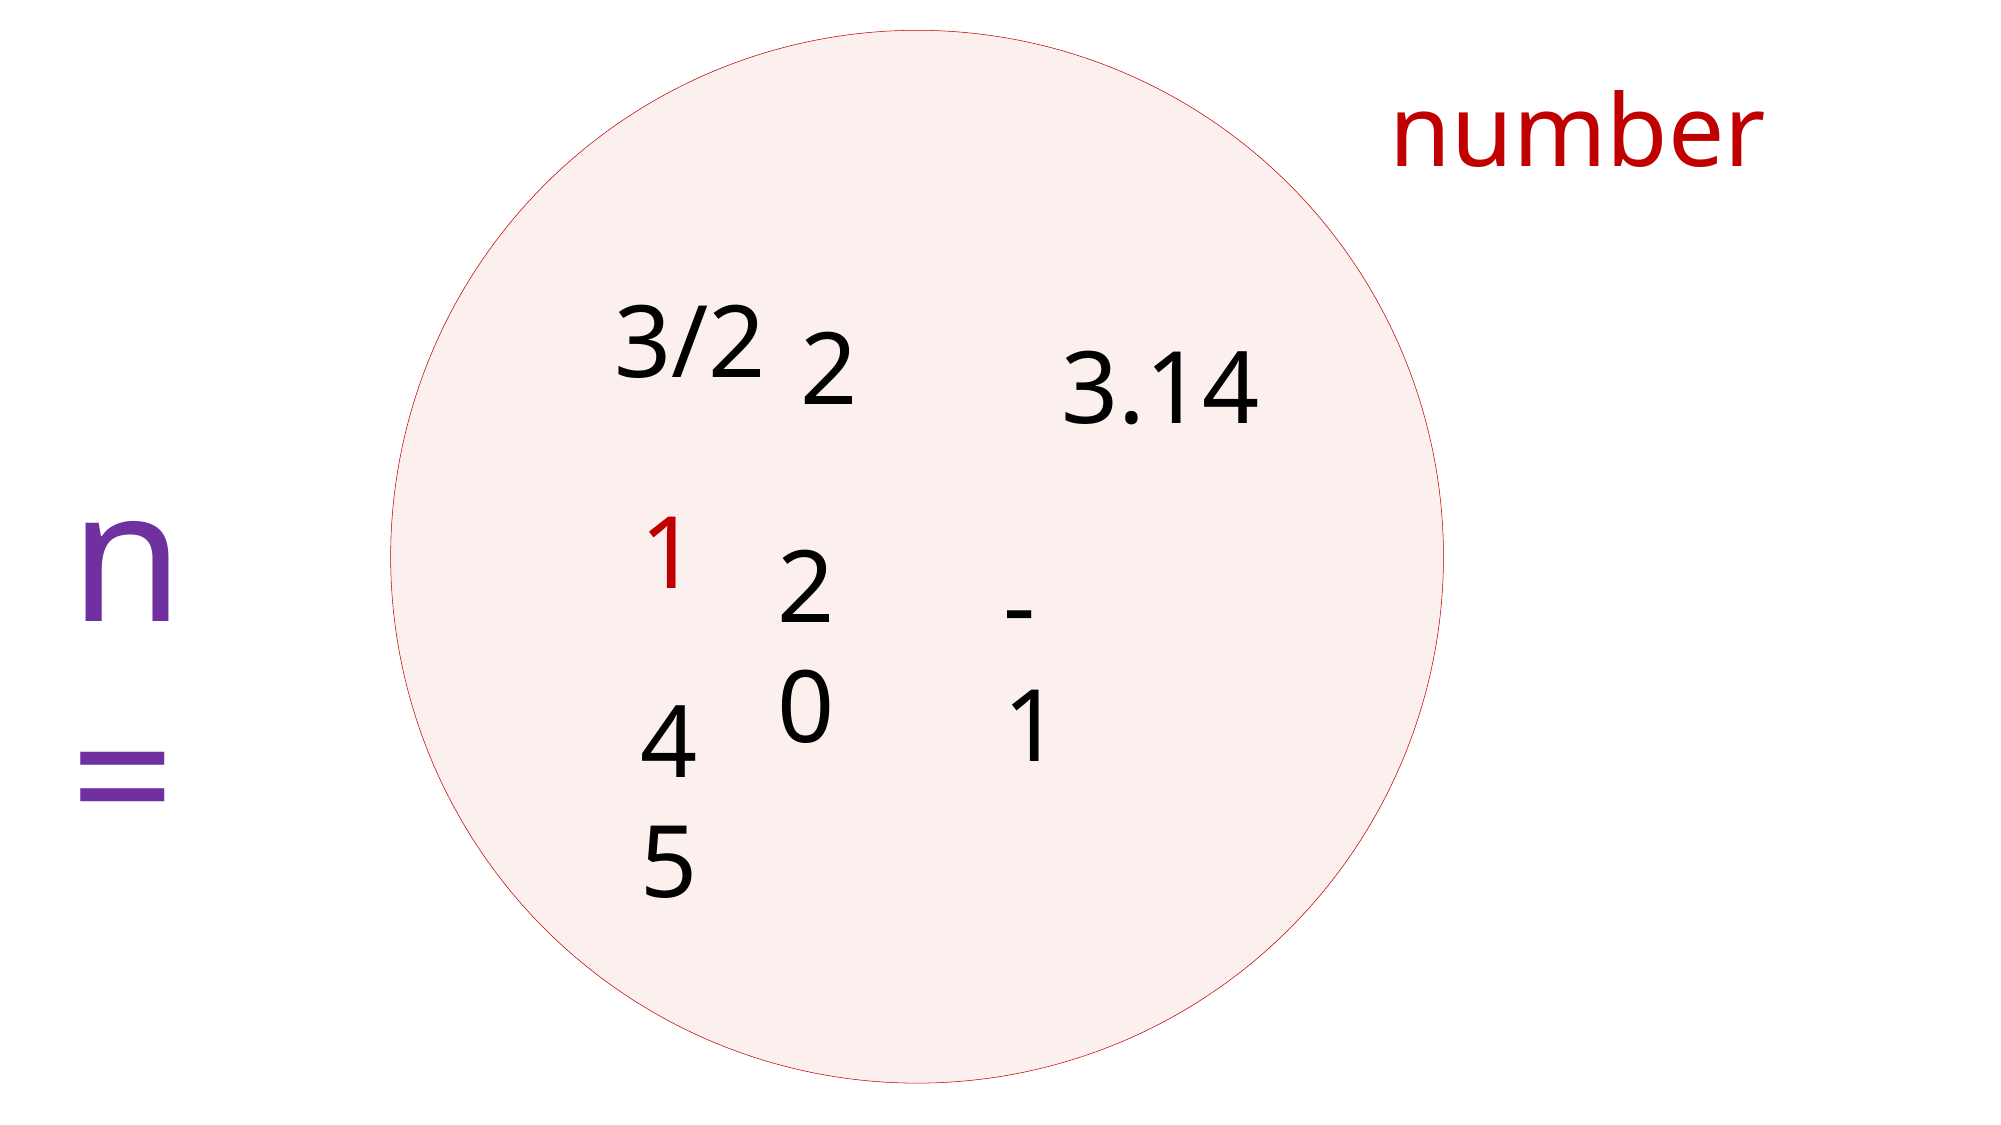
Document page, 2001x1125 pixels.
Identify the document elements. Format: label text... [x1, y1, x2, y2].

text_box -1 [988, 533, 1105, 789]
text_box 1 [626, 481, 716, 616]
text_box 2 [785, 297, 875, 433]
text_box 20 [762, 515, 906, 771]
text_box 3.14 [1046, 316, 1278, 451]
text_box 3/2 [599, 270, 812, 405]
text_box 45 [626, 670, 769, 925]
text_box number [1374, 59, 1785, 195]
text_box n = [56, 430, 349, 886]
text_box [389, 29, 1445, 1085]
